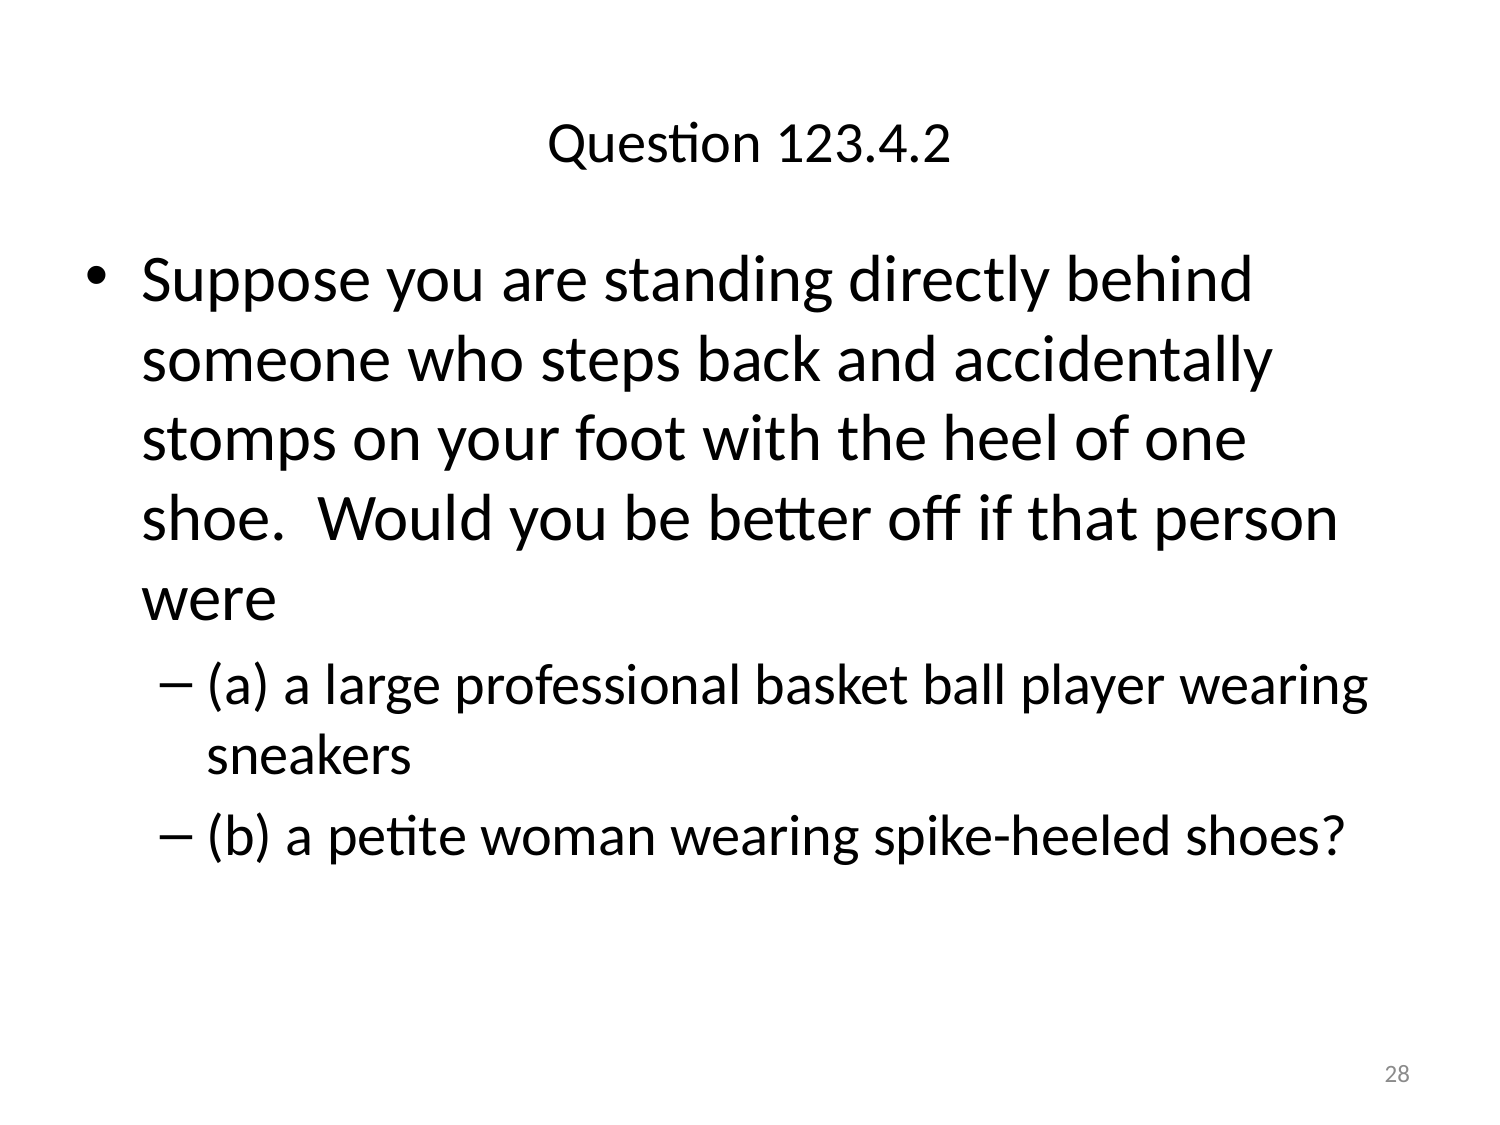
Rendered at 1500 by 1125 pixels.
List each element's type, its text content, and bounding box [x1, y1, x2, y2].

slide_number 28 [1074, 1042, 1425, 1103]
list Suppose you are standing directly behind someone who steps back and accidentally stomps on your foot with the heel of one shoe. Would you be better off if that person were (a) a large professional basket ball player wearing sneakers (b) a petite woman wearing spike-heeled shoes? [70, 226, 1420, 970]
title Question 123.4.2 [75, 45, 1425, 233]
